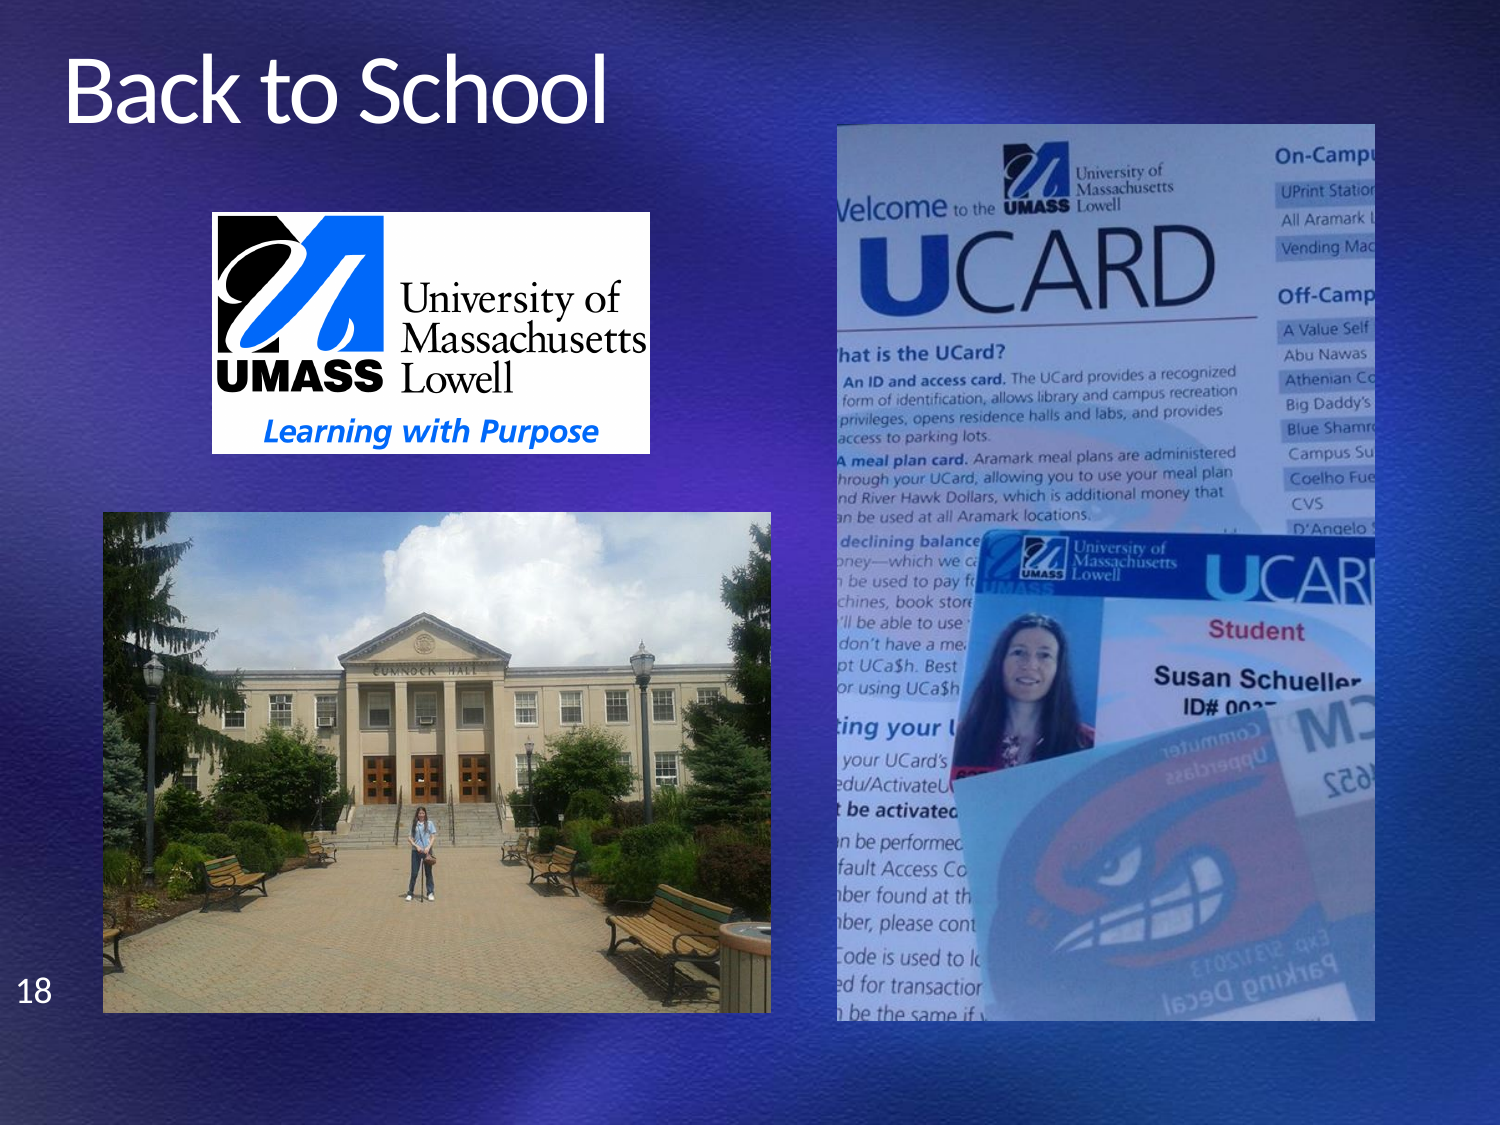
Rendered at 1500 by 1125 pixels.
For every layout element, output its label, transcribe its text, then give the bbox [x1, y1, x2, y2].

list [103, 512, 771, 1013]
slide_number 18 [0, 958, 97, 1009]
title Back to School [62, 37, 1438, 147]
picture [0, 0, 1500, 1125]
